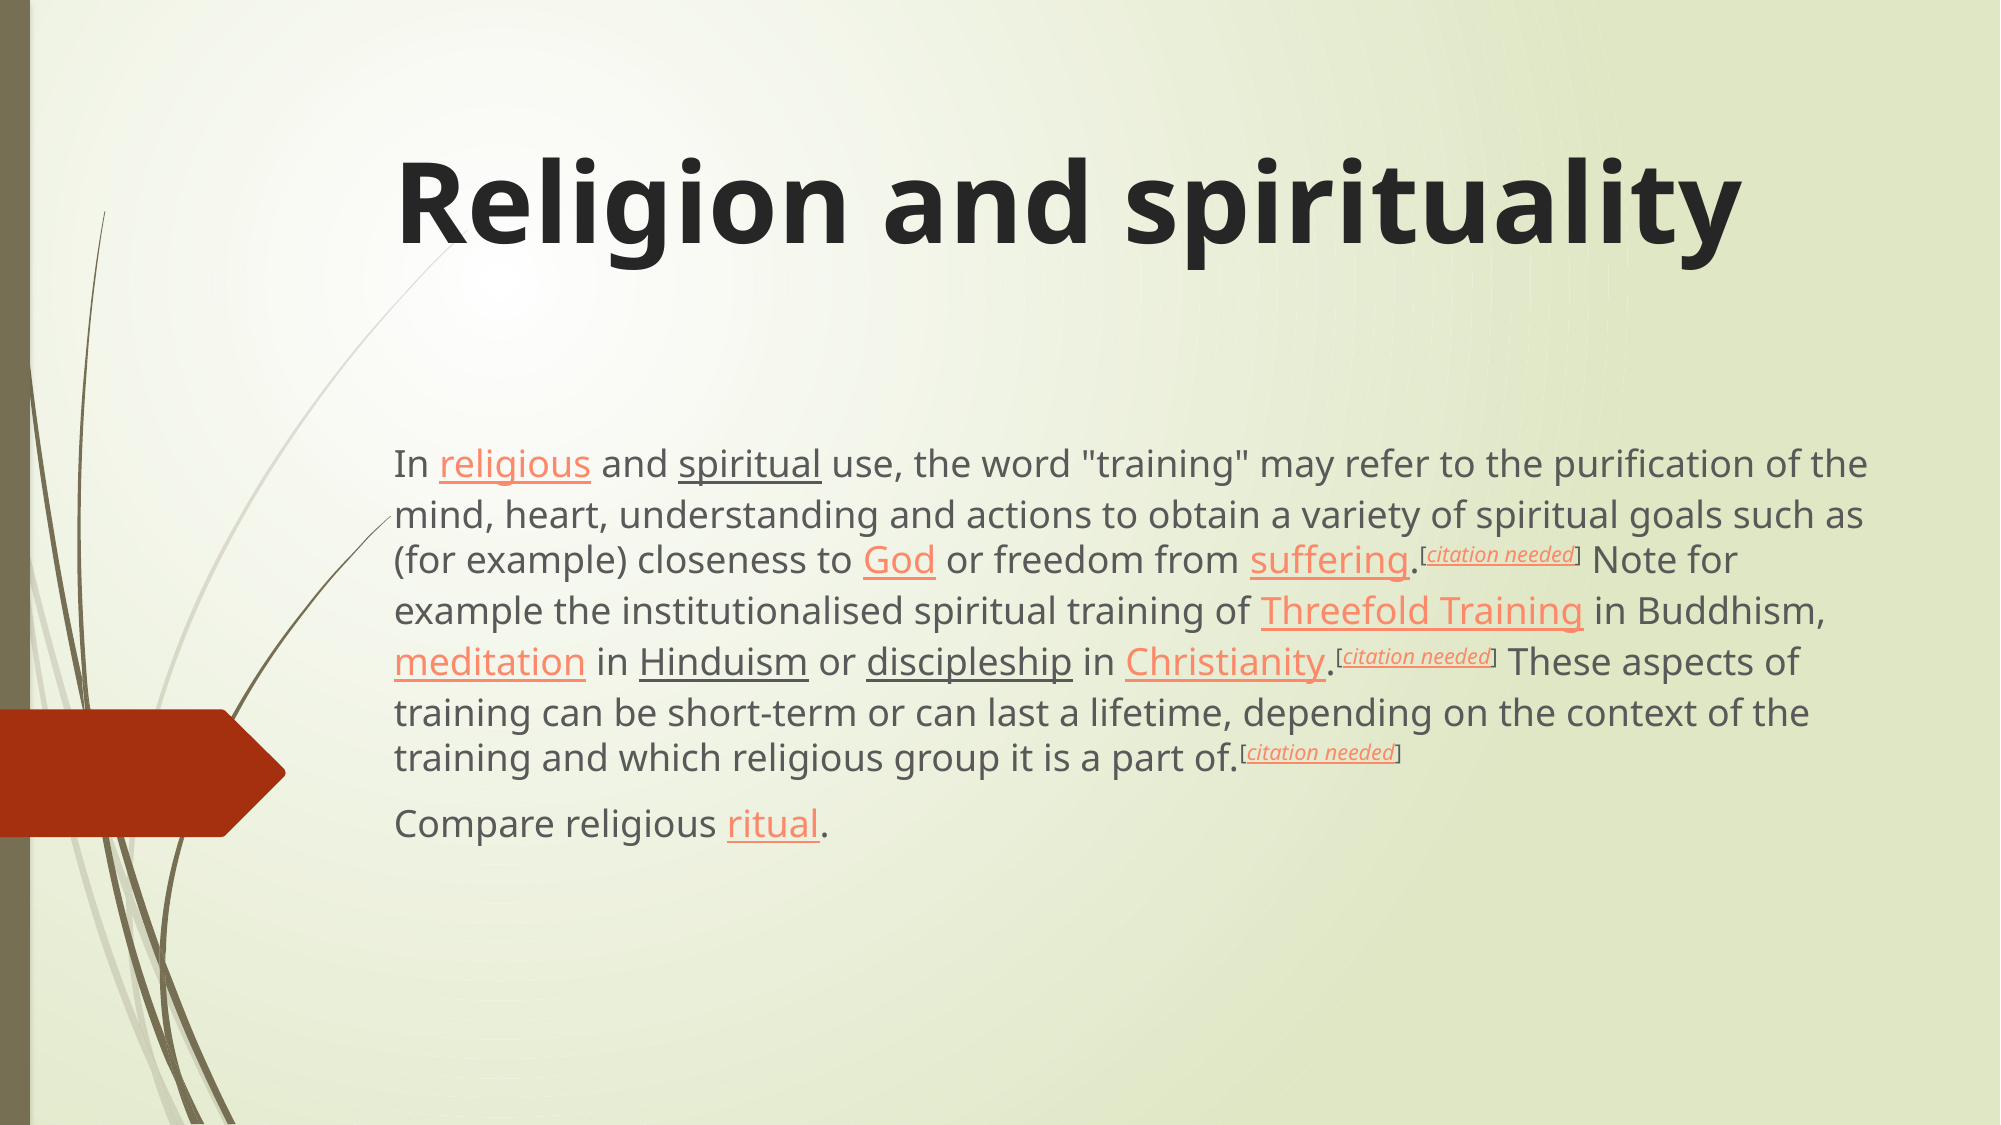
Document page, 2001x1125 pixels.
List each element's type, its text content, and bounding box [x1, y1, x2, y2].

title Religion and spirituality [378, 31, 1888, 409]
subtitle In religious and spiritual use, the word "training" may refer to the purification of the mind, heart, understanding and actions to obtain a variety of spiritual goals such as (for example) closeness to God or freedom from suffering.[citation needed] Note for example the institutionalised spiritual training of Threefold Training in Buddhism, meditation in Hinduism or discipleship in Christianity.[citation needed] These aspects of training can be short-term or can last a lifetime, depending on the context of the training and which religious group it is a part of.[citation needed] Compare religious ritual. [378, 432, 1888, 888]
